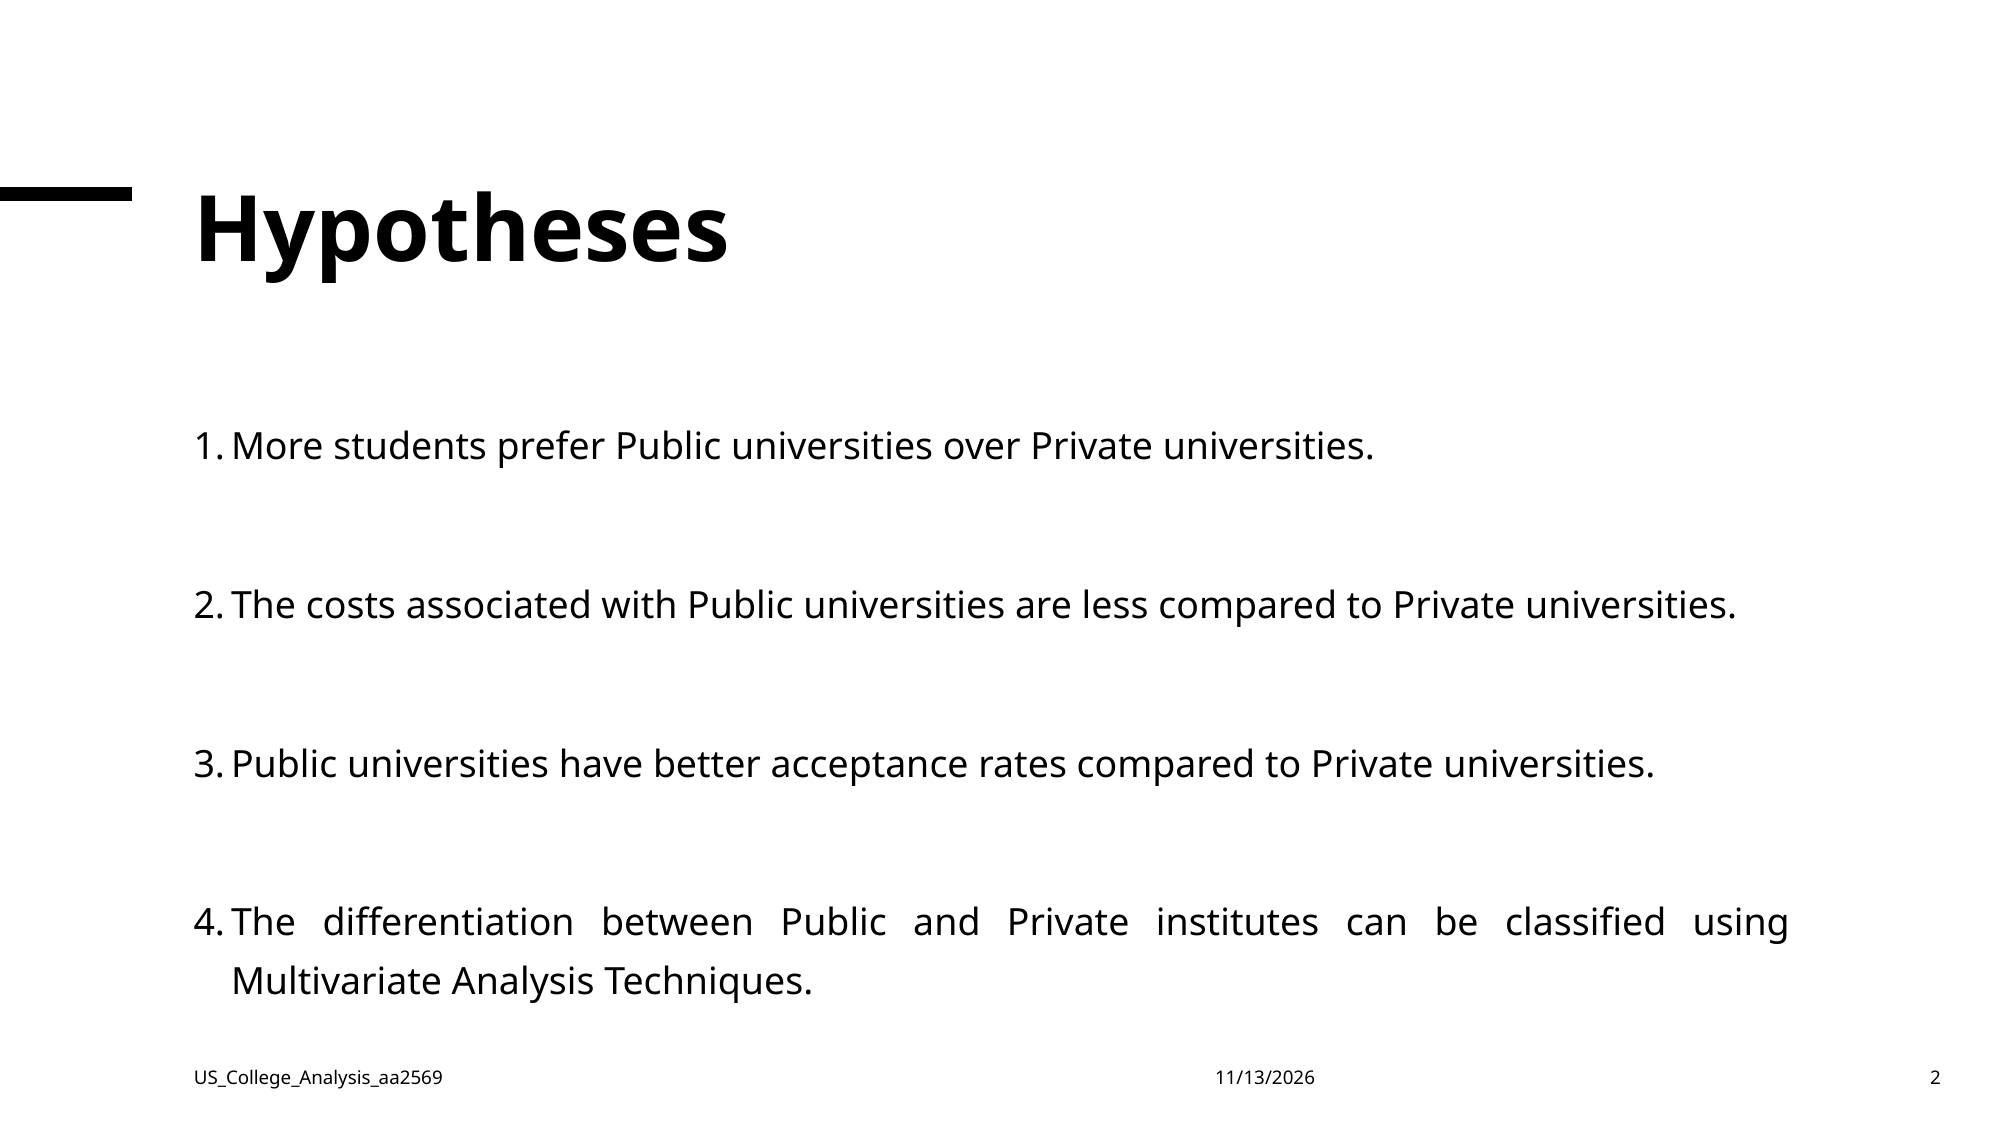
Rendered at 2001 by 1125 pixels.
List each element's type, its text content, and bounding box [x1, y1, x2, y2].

list More students prefer Public universities over Private universities. The costs associated with Public universities are less compared to Private universities. Public universities have better acceptance rates compared to Private universities. The differentiation between Public and Private institutes can be classified using Multivariate Analysis Techniques. [178, 401, 1807, 1032]
slide_number 2 [1801, 1048, 1956, 1108]
footer US_College_Analysis_aa2569 [178, 1048, 907, 1108]
title Hypotheses [178, 178, 1807, 392]
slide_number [1200, 1048, 1801, 1108]
